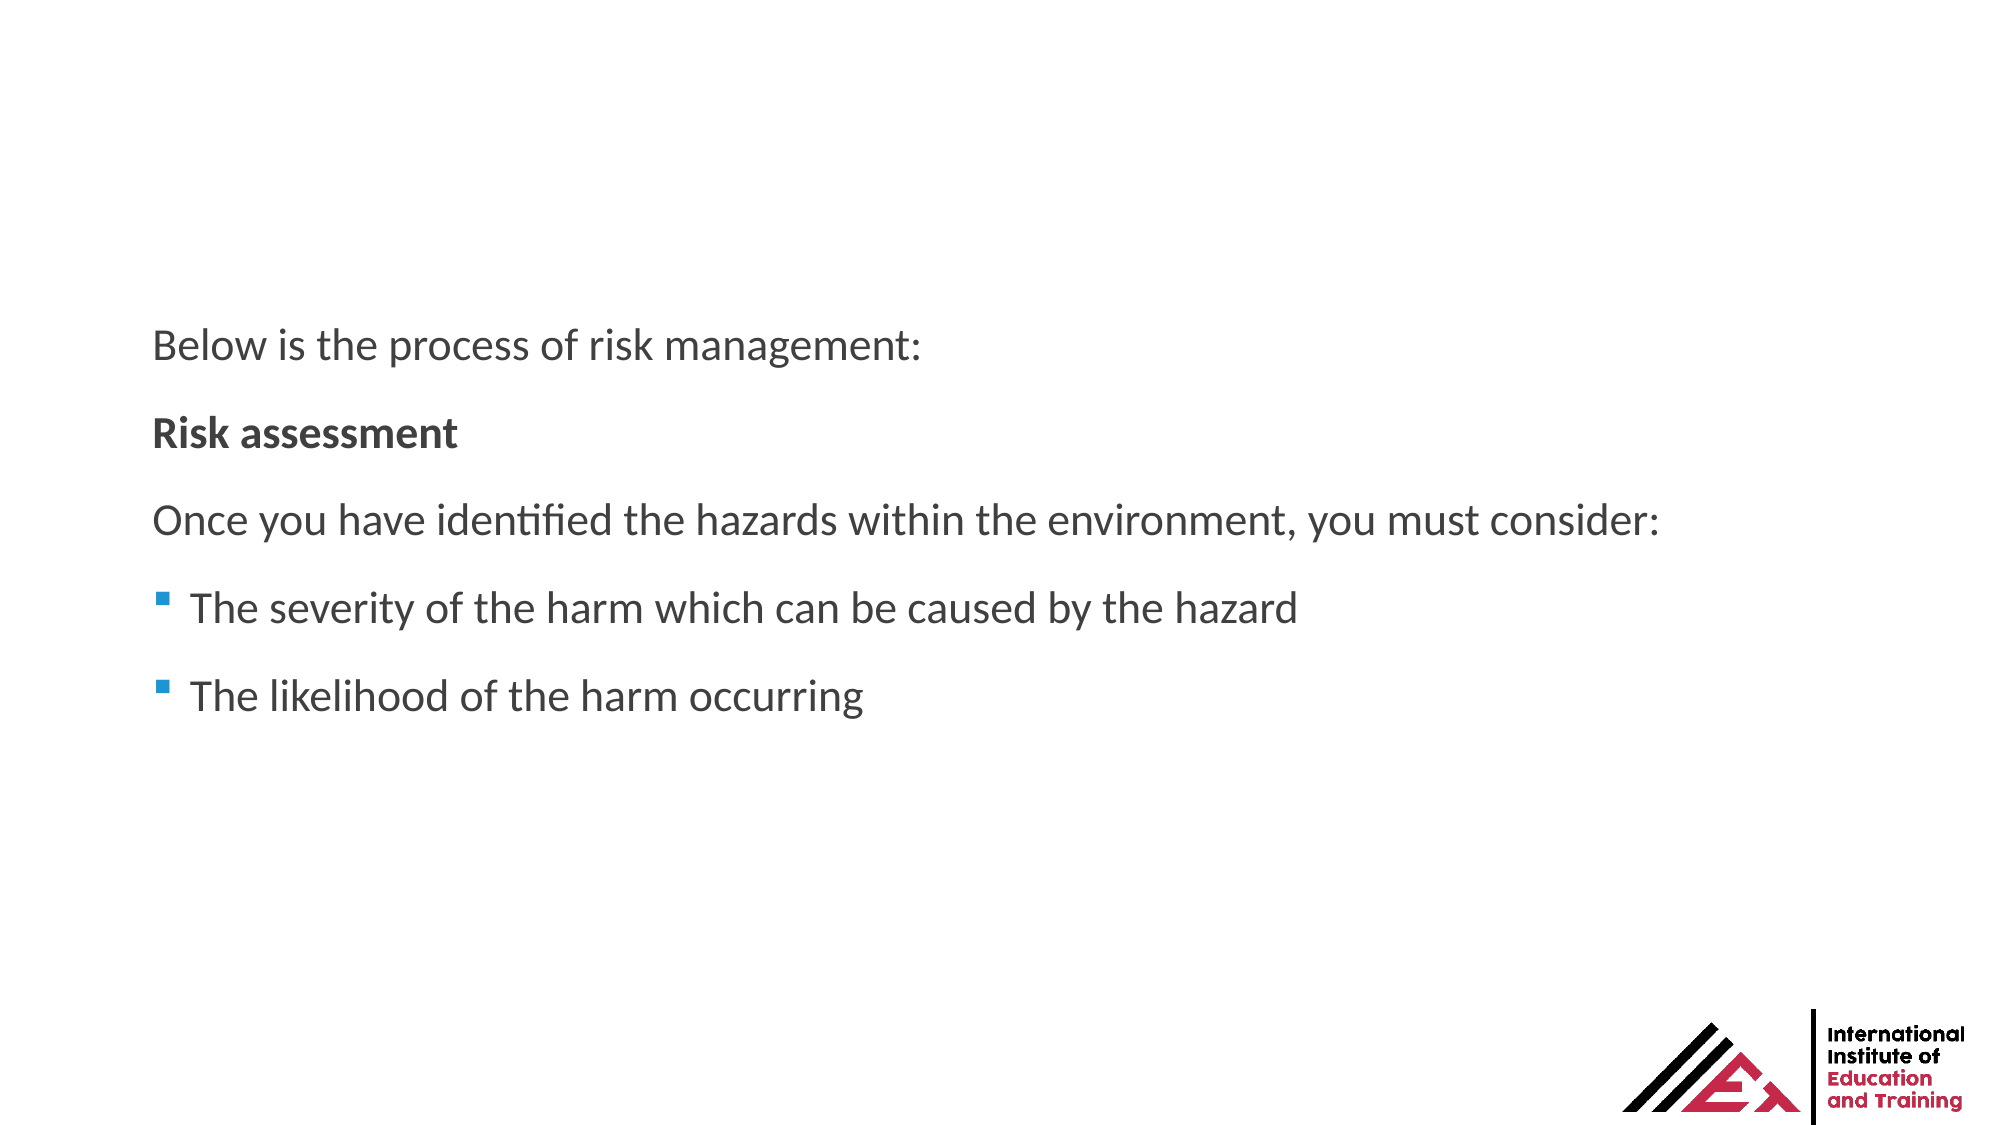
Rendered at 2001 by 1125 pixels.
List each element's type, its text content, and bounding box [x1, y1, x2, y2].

list Below is the process of risk management: Risk assessment Once you have identified the hazards within the environment, you must consider: The severity of the harm which can be caused by the hazard The likelihood of the harm occurring [137, 299, 1793, 1014]
picture [1621, 1009, 1964, 1125]
